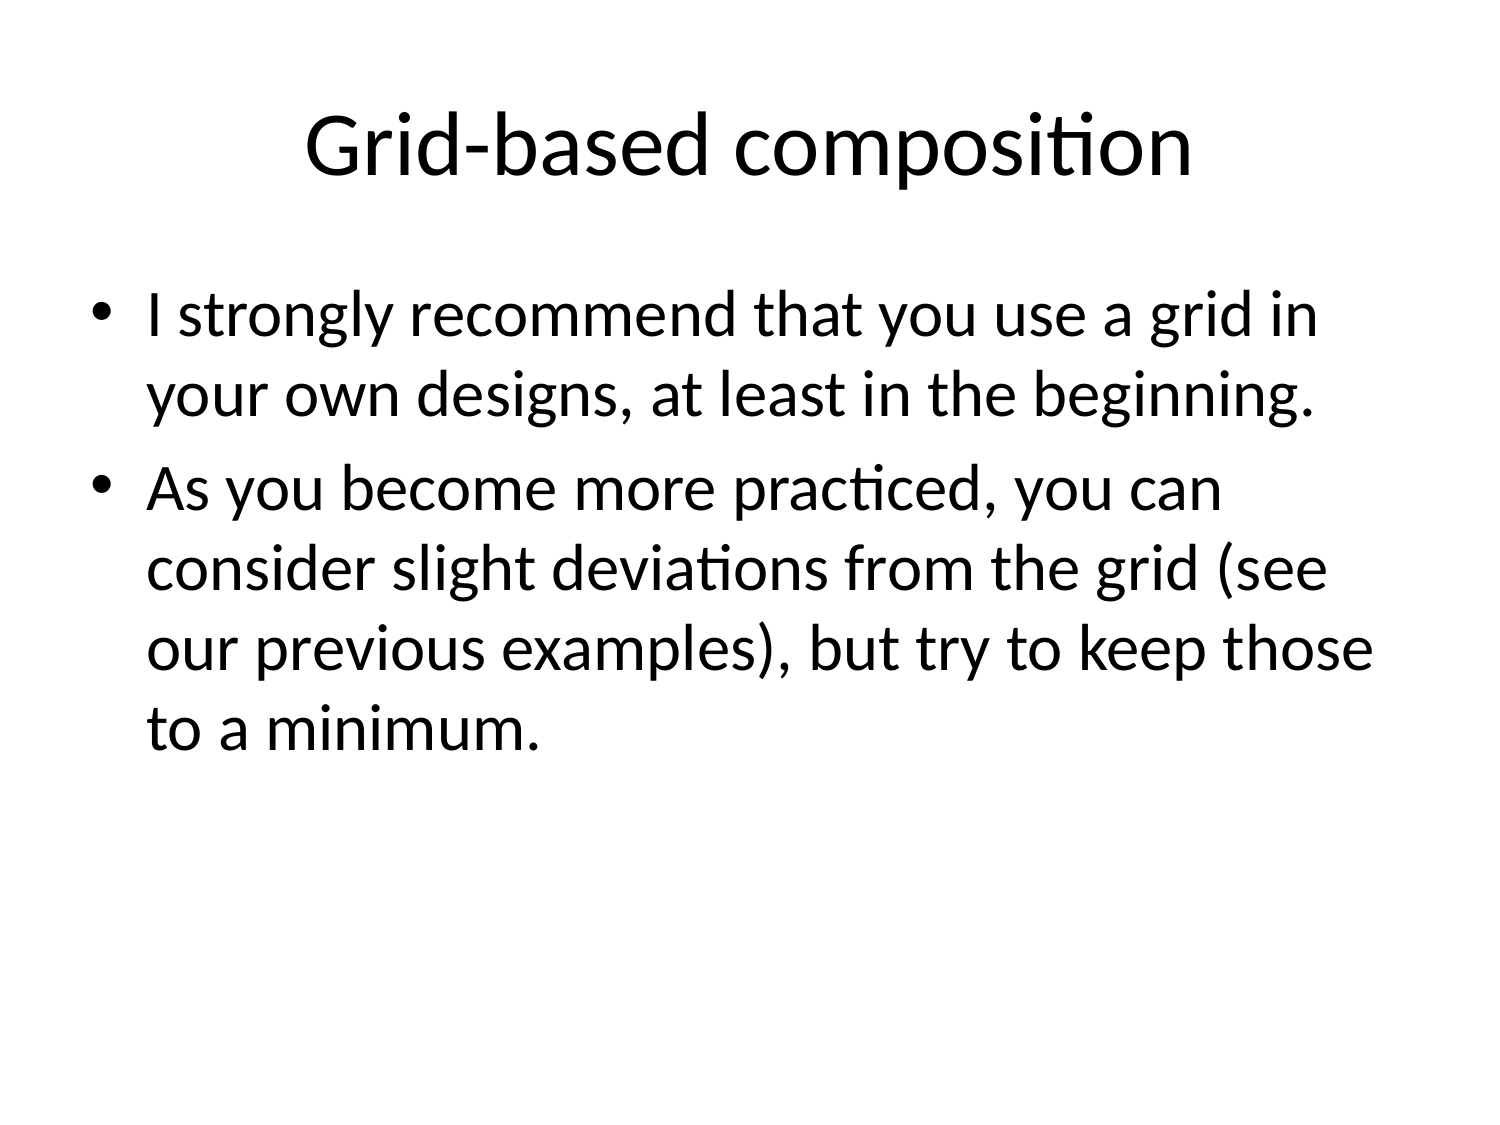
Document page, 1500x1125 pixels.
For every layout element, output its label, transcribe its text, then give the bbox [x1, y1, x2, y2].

list I strongly recommend that you use a grid in your own designs, at least in the beginning. As you become more practiced, you can consider slight deviations from the grid (see our previous examples), but try to keep those to a minimum. [75, 262, 1425, 1005]
title Grid-based composition [75, 45, 1425, 233]
